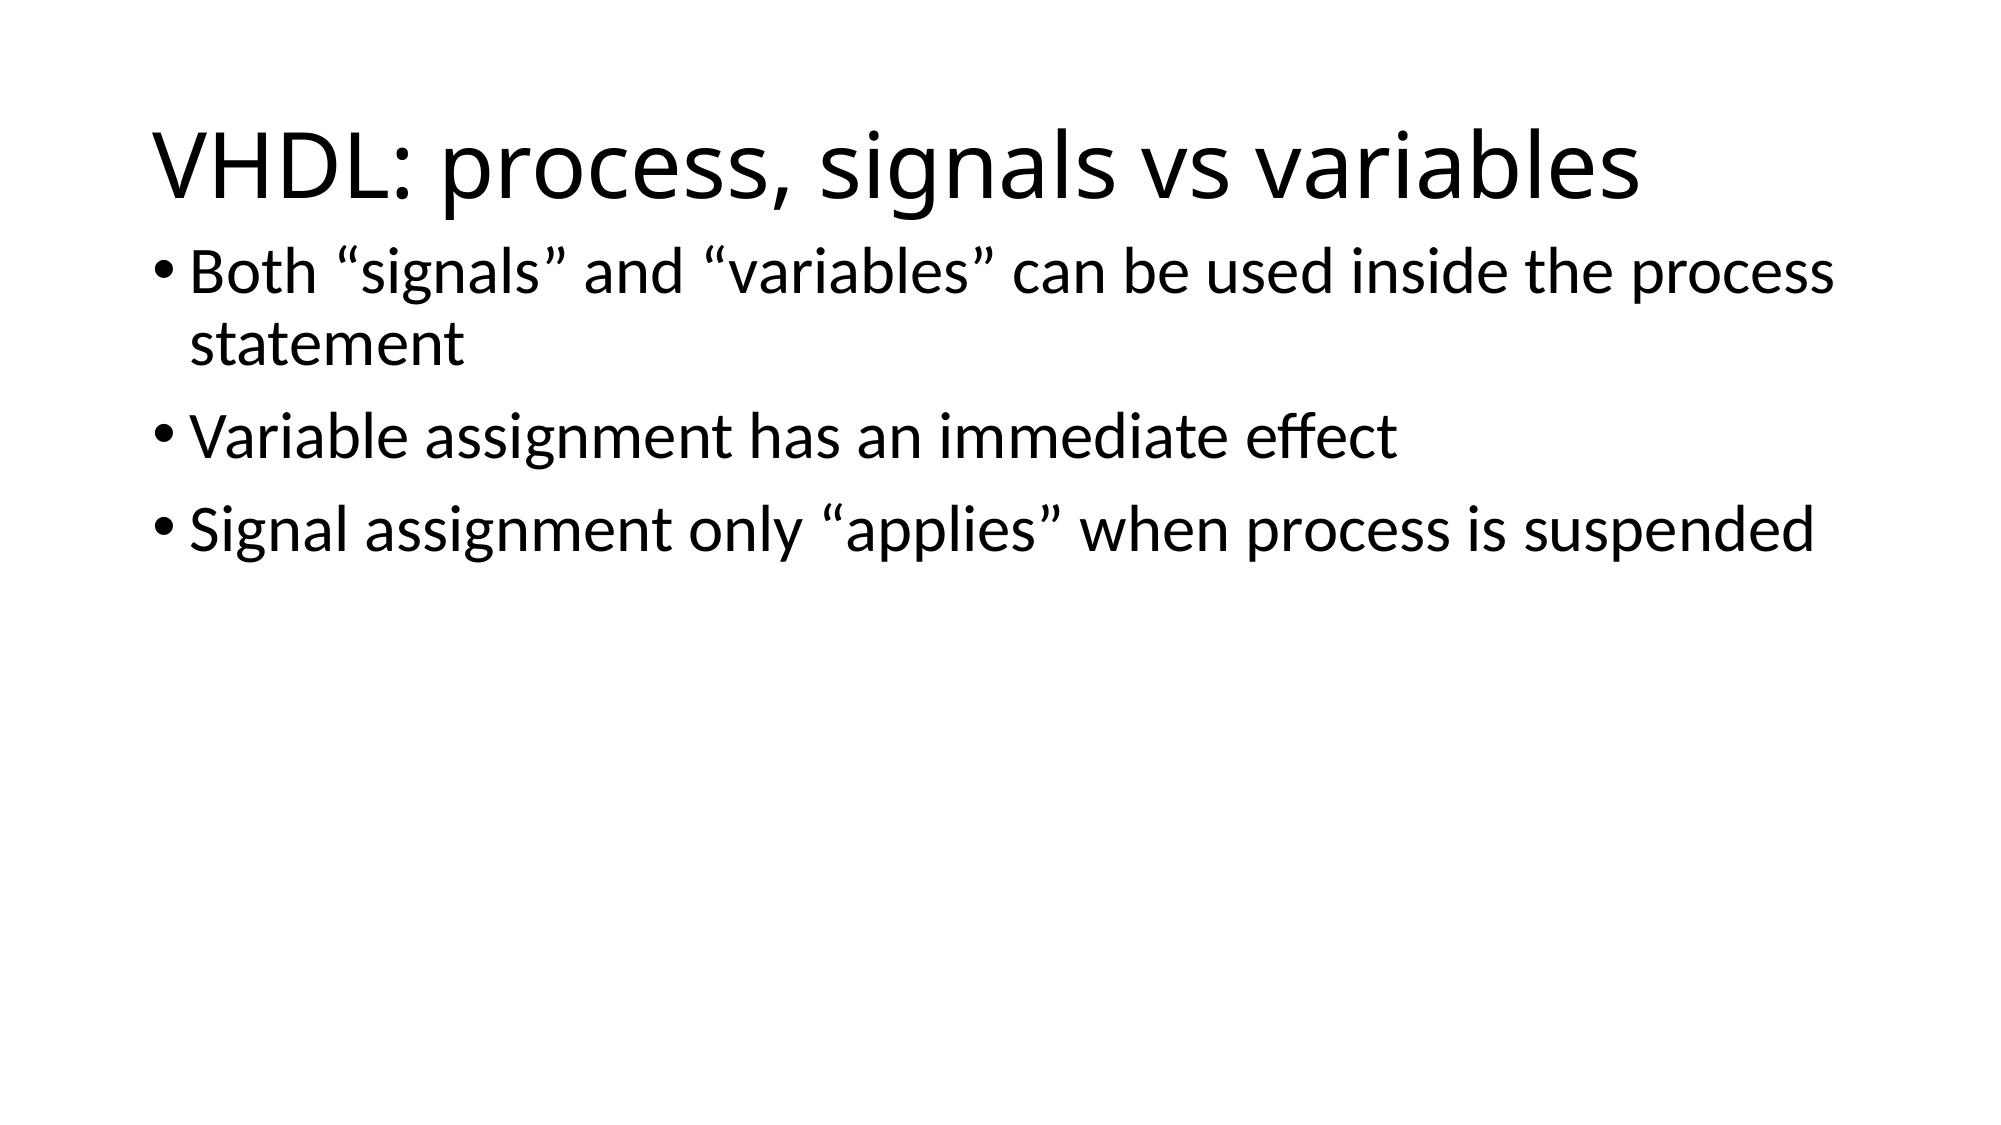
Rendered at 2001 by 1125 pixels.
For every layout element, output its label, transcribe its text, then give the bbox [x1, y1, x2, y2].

title VHDL: process, signals vs variables [137, 59, 1863, 228]
list Both “signals” and “variables” can be used inside the process statement Variable assignment has an immediate effect Signal assignment only “applies” when process is suspended [137, 228, 1863, 1066]
